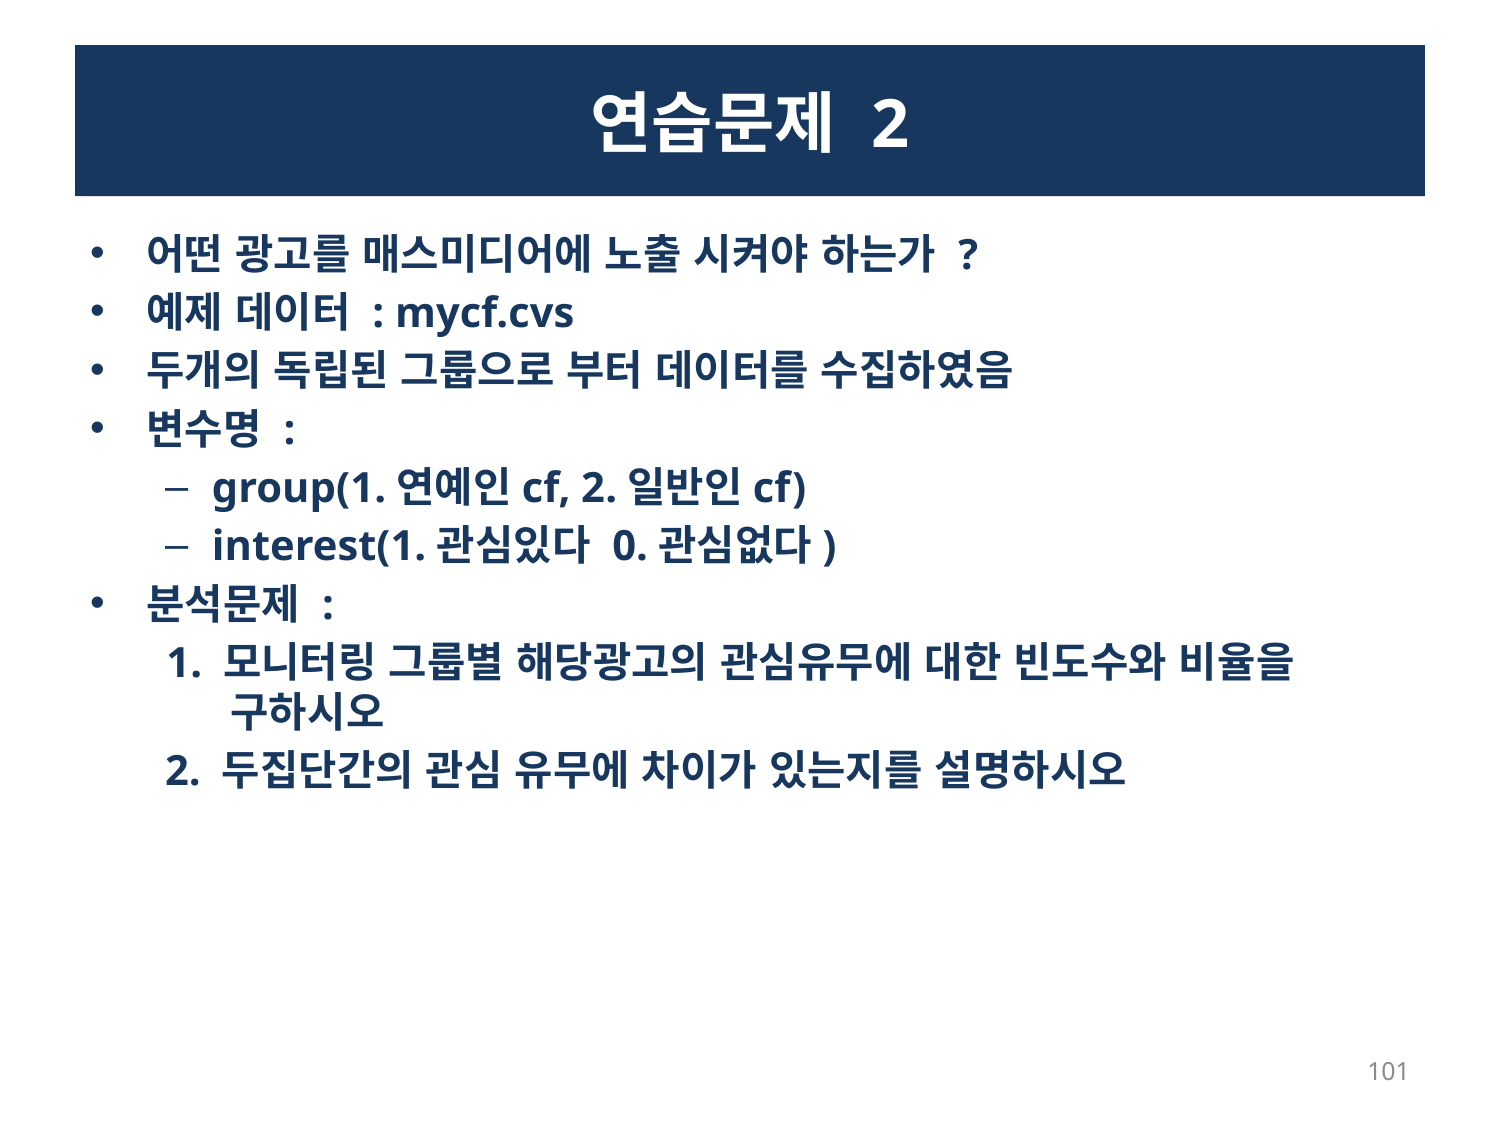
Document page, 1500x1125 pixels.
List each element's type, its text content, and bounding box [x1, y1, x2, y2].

list 어떤 광고를 매스미디어에 노출 시켜야 하는가 ? 예제 데이터 : mycf.cvs 두개의 독립된 그룹으로 부터 데이터를 수집하였음 변수명 : group(1.연예인cf, 2.일반인cf) interest(1.관심있다 0.관심없다) 분석문제 : 1. 모니터링 그룹별 해당광고의 관심유무에 대한 빈도수와 비율을 구하시오 2. 두집단간의 관심 유무에 차이가 있는지를 설명하시오 [75, 219, 1425, 1005]
title 연습문제 2 [75, 45, 1425, 197]
slide_number 101 [1074, 1042, 1425, 1103]
